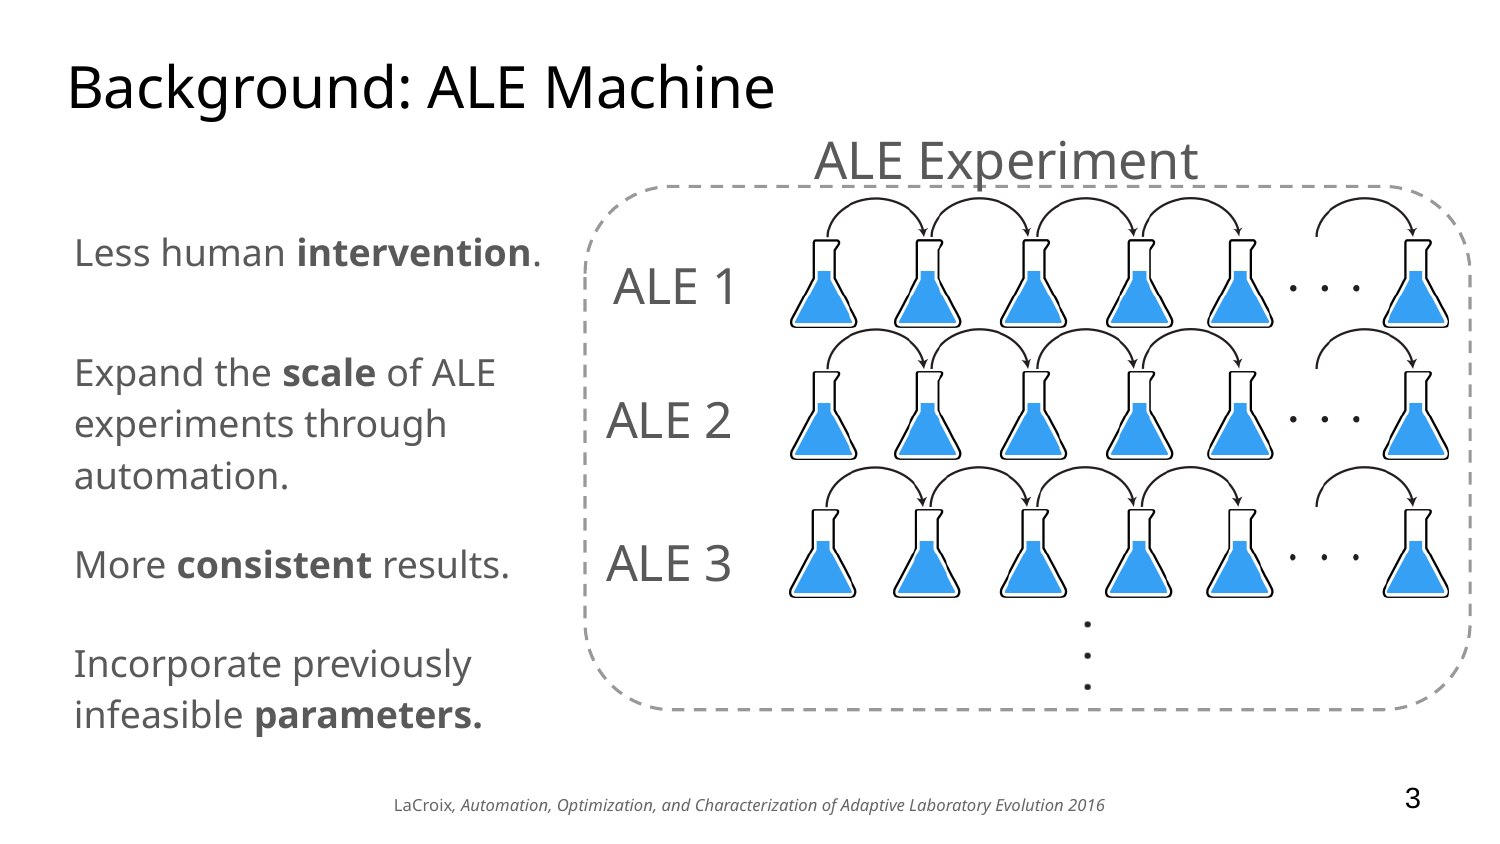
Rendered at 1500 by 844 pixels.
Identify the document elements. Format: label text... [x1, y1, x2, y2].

text_box [630, 699, 1425, 710]
slide_number ‹#› [1389, 764, 1480, 830]
text_box [1455, 224, 1471, 672]
text_box [1339, 186, 1421, 195]
text_box More consistent results. [59, 519, 569, 594]
title Background: ALE Machine [51, 35, 1449, 130]
text_box Expand the scale of ALE experiments through automation. [59, 326, 569, 495]
text_box Less human intervention. [59, 206, 569, 281]
text_box [634, 186, 799, 195]
text_box Incorporate previously infeasible parameters. [59, 617, 569, 692]
text_box LaCroix, Automation, Optimization, and Characterization of Adaptive Laboratory Evolution 2016 [230, 779, 1270, 815]
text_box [590, 197, 1450, 690]
text_box ALE Experiment [799, 103, 1339, 195]
